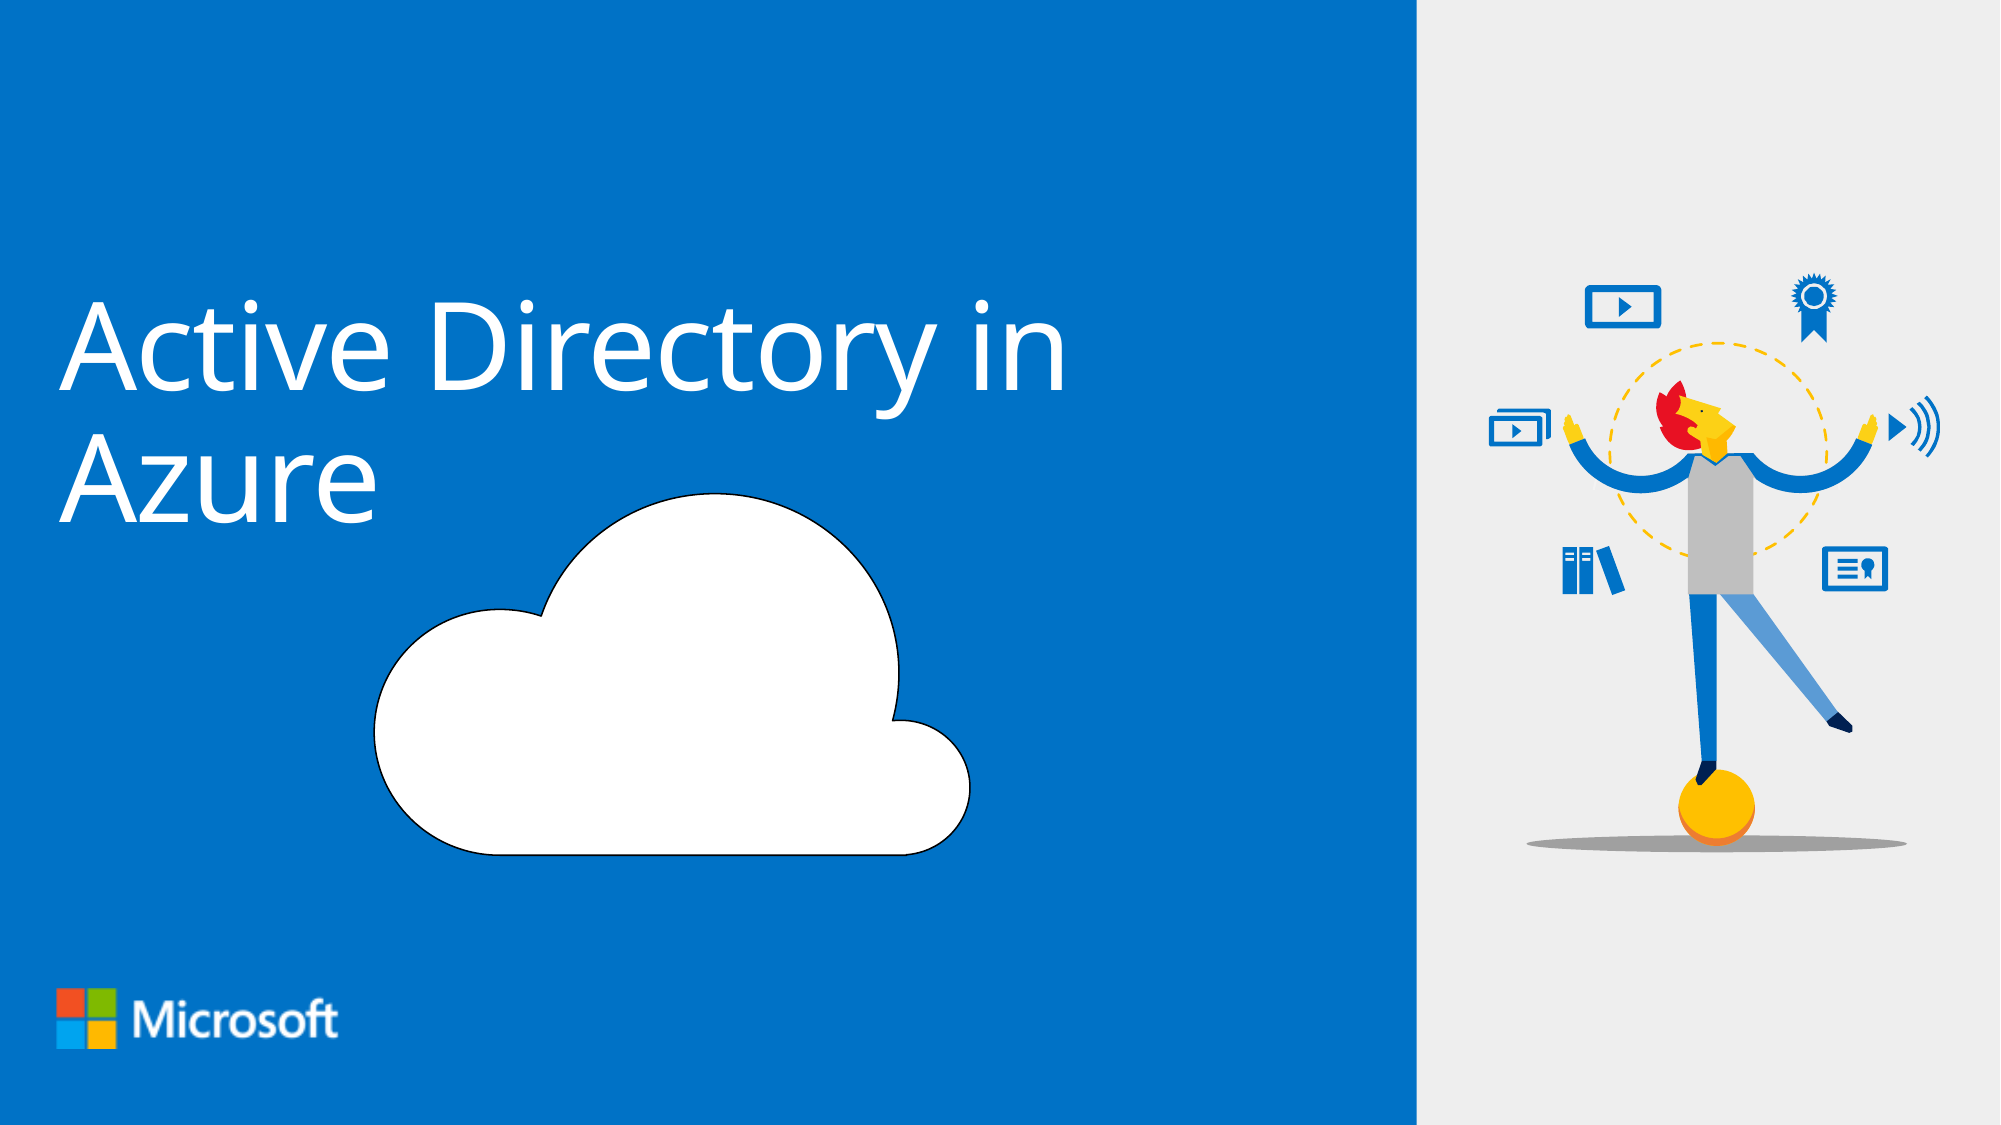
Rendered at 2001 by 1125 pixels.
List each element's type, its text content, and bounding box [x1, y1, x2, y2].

title Active Directory in Azure [44, 269, 1401, 447]
text_box [374, 493, 970, 856]
picture [56, 988, 424, 1049]
